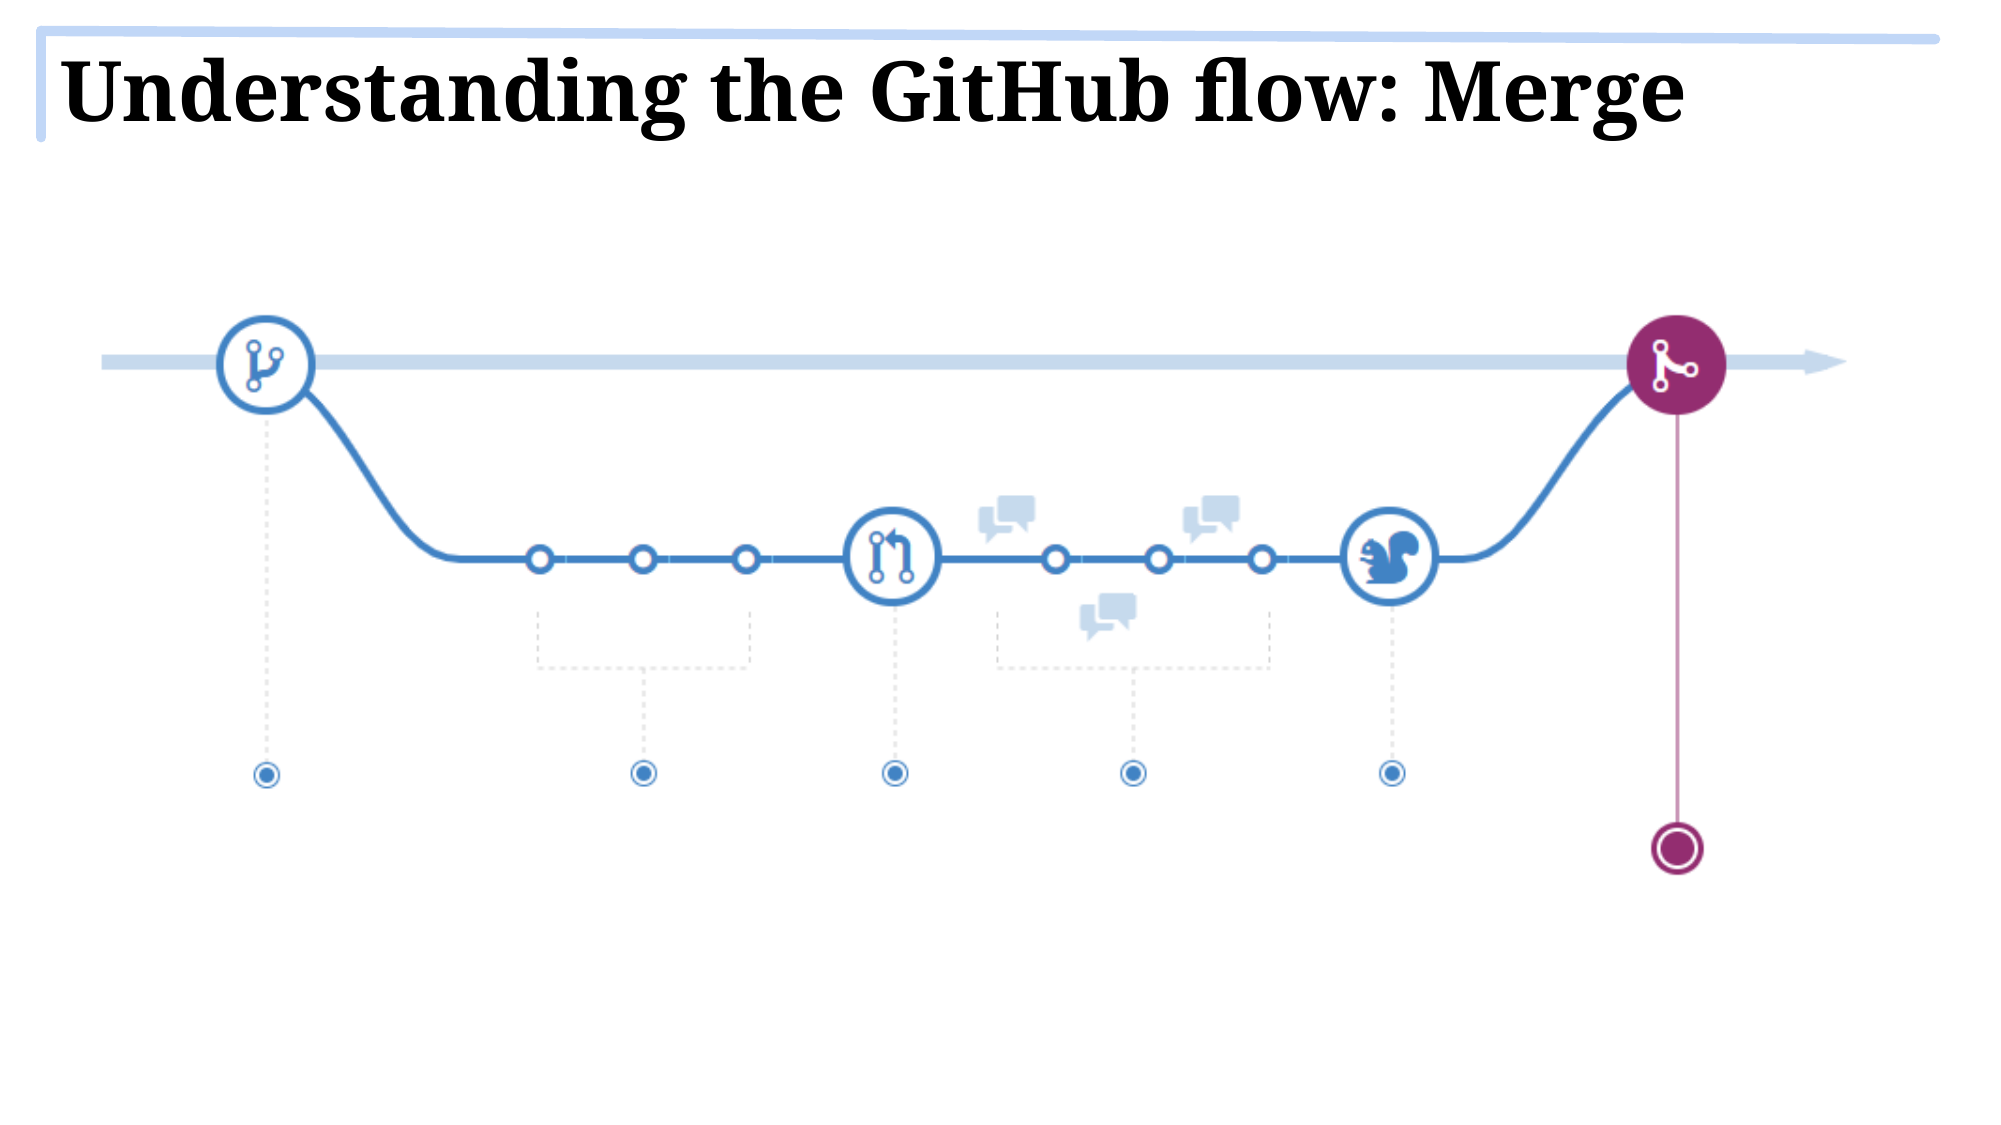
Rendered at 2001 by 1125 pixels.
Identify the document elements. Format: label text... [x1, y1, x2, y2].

text_box Understanding the GitHub flow: Merge [45, 30, 1941, 146]
picture [59, 295, 1873, 894]
